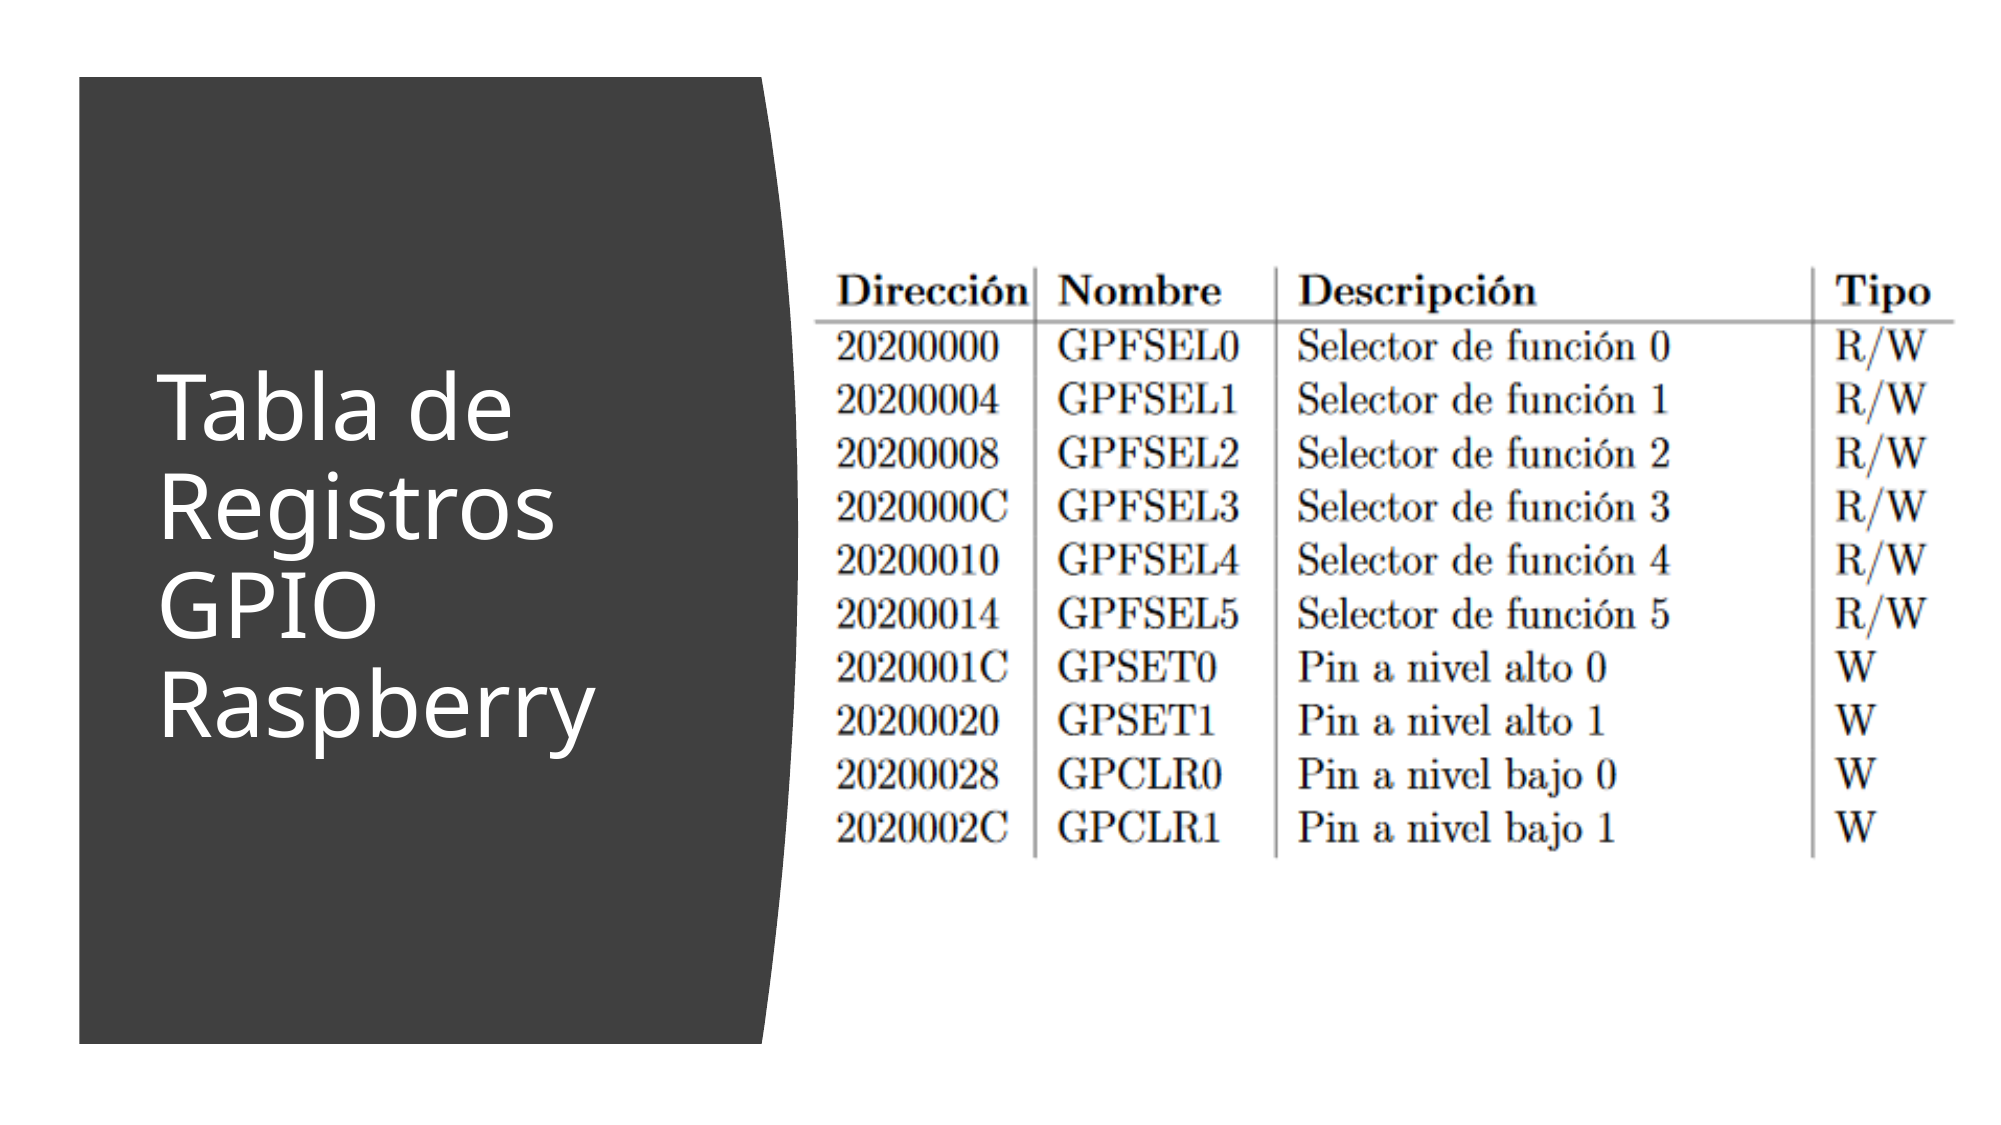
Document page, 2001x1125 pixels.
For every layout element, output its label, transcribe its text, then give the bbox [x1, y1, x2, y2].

picture [812, 239, 1987, 883]
text_box [78, 76, 800, 1045]
title Tabla de Registros GPIO Raspberry [141, 166, 702, 953]
